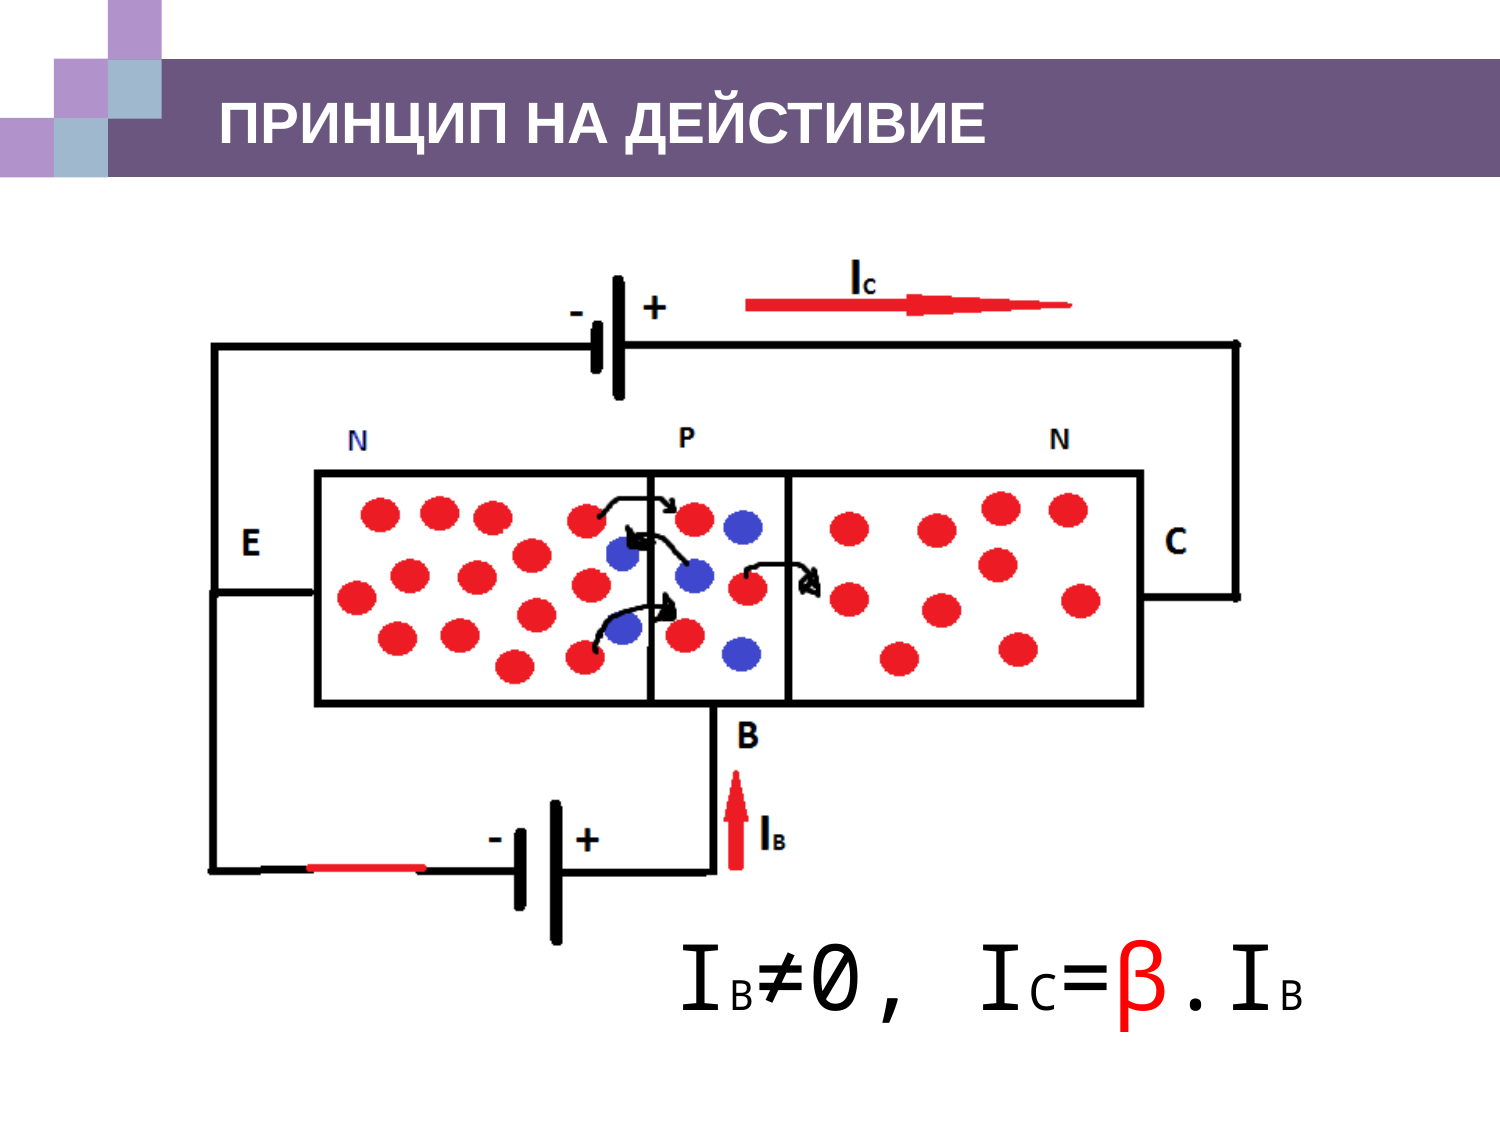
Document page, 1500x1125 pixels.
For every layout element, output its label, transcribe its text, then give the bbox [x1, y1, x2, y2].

title ПРИНЦИП НА ДЕЙСТИВИЕ [40, 44, 1164, 197]
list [149, 238, 1307, 963]
text_box IB≠0, IC=β.IB [659, 911, 1319, 1036]
